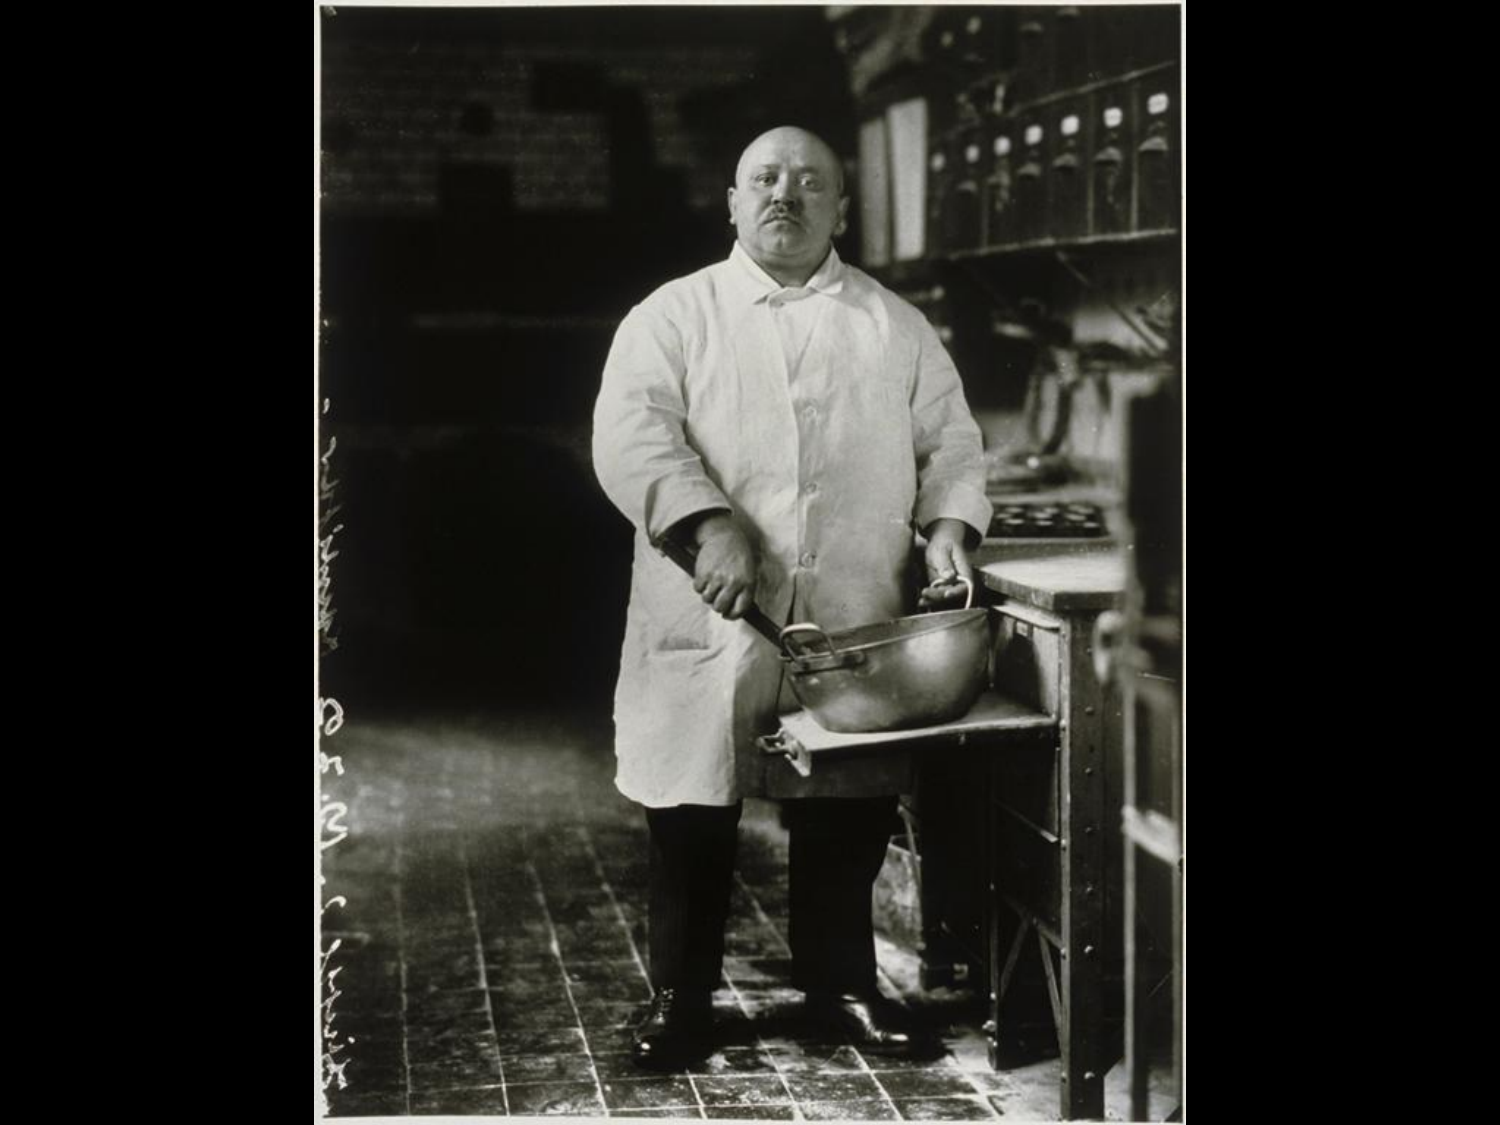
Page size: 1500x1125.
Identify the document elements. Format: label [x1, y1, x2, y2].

picture [313, 0, 1186, 1125]
